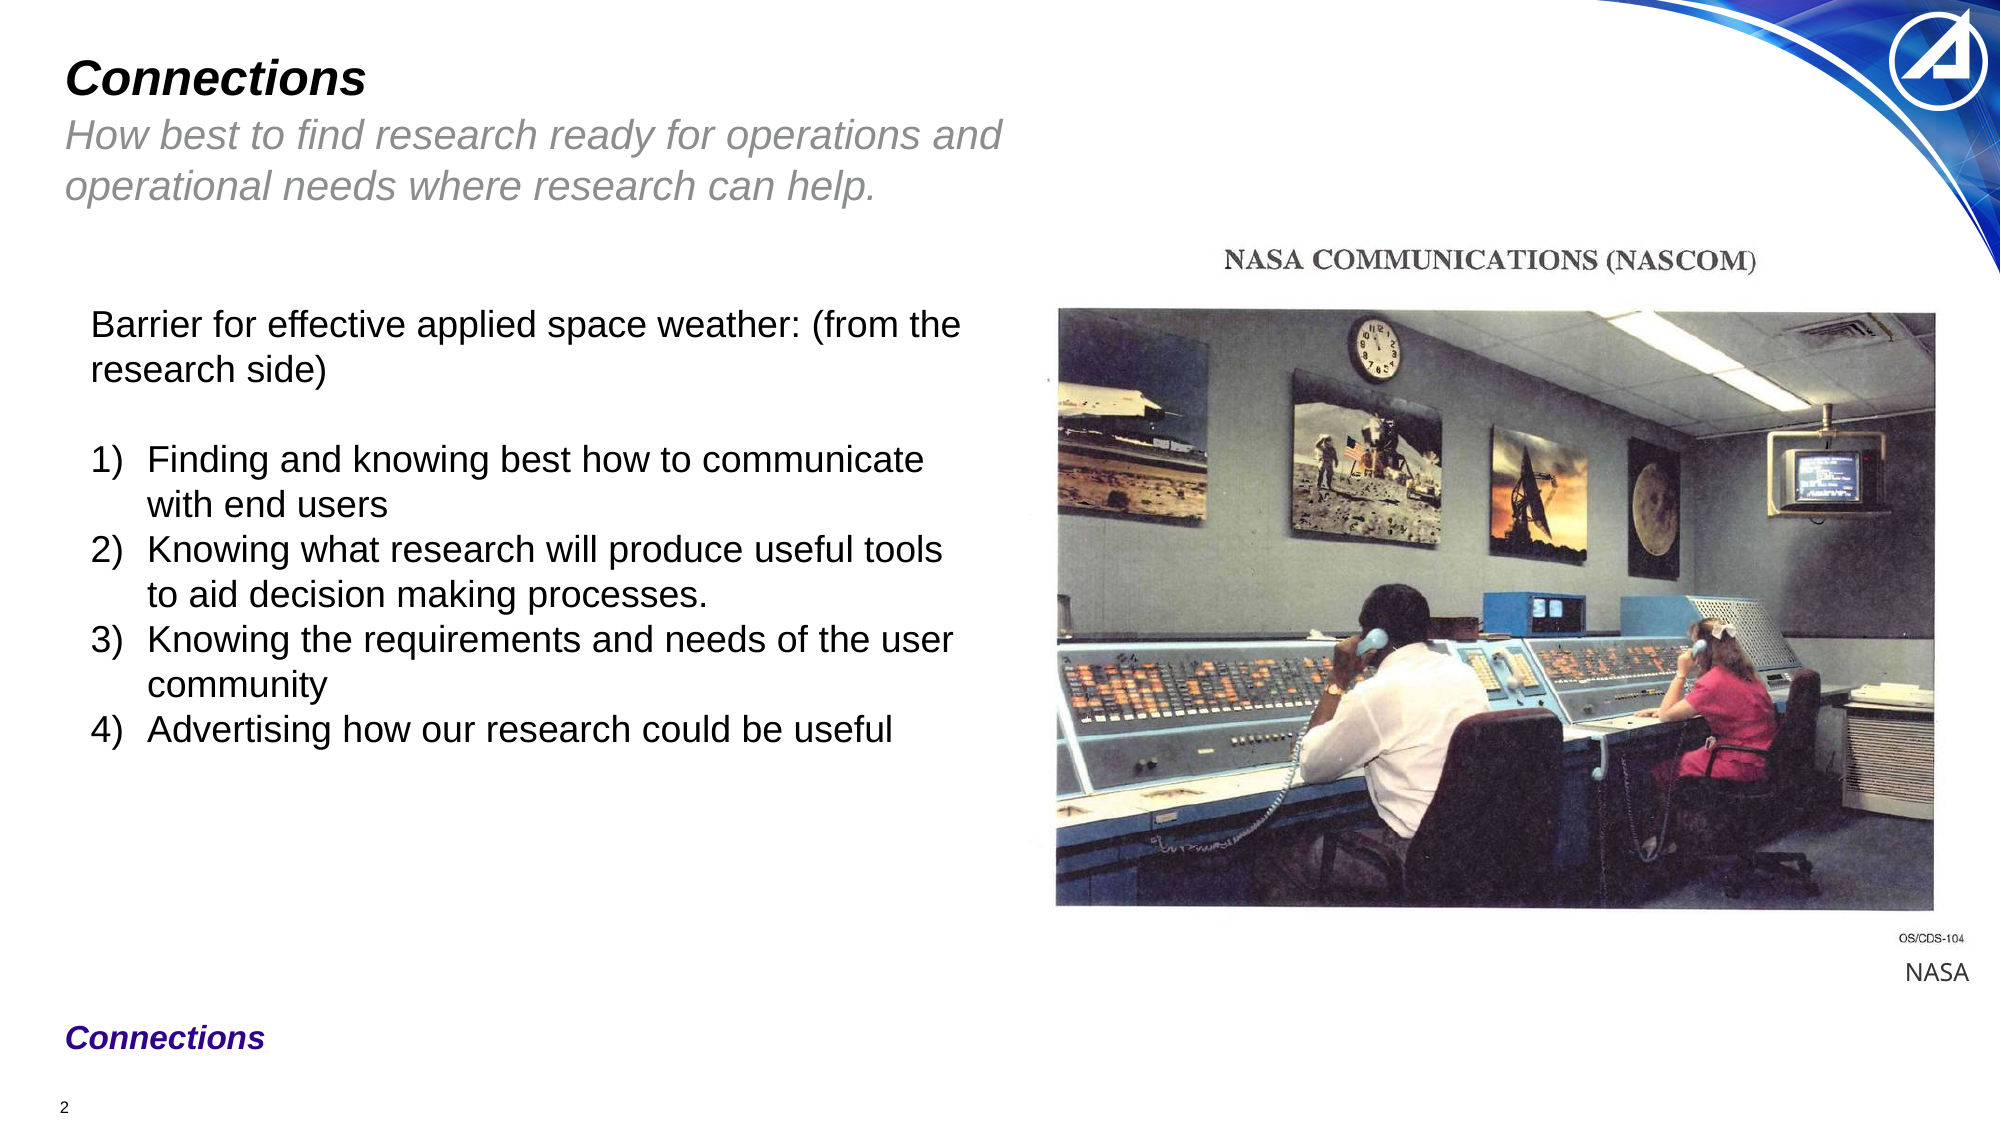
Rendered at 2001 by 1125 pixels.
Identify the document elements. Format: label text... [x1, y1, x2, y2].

list Connections [50, 1008, 1904, 1084]
list How best to find research ready for operations and operational needs where research can help. [50, 100, 1176, 187]
text_box Barrier for effective applied space weather: (from the research side) Finding and knowing best how to communicate with end users Knowing what research will produce useful tools to aid decision making processes. Knowing the requirements and needs of the user community Advertising how our research could be useful [75, 292, 990, 803]
text_box NASA [1890, 949, 2000, 994]
title Connections [50, 38, 1780, 134]
picture [0, 0, 2000, 1125]
